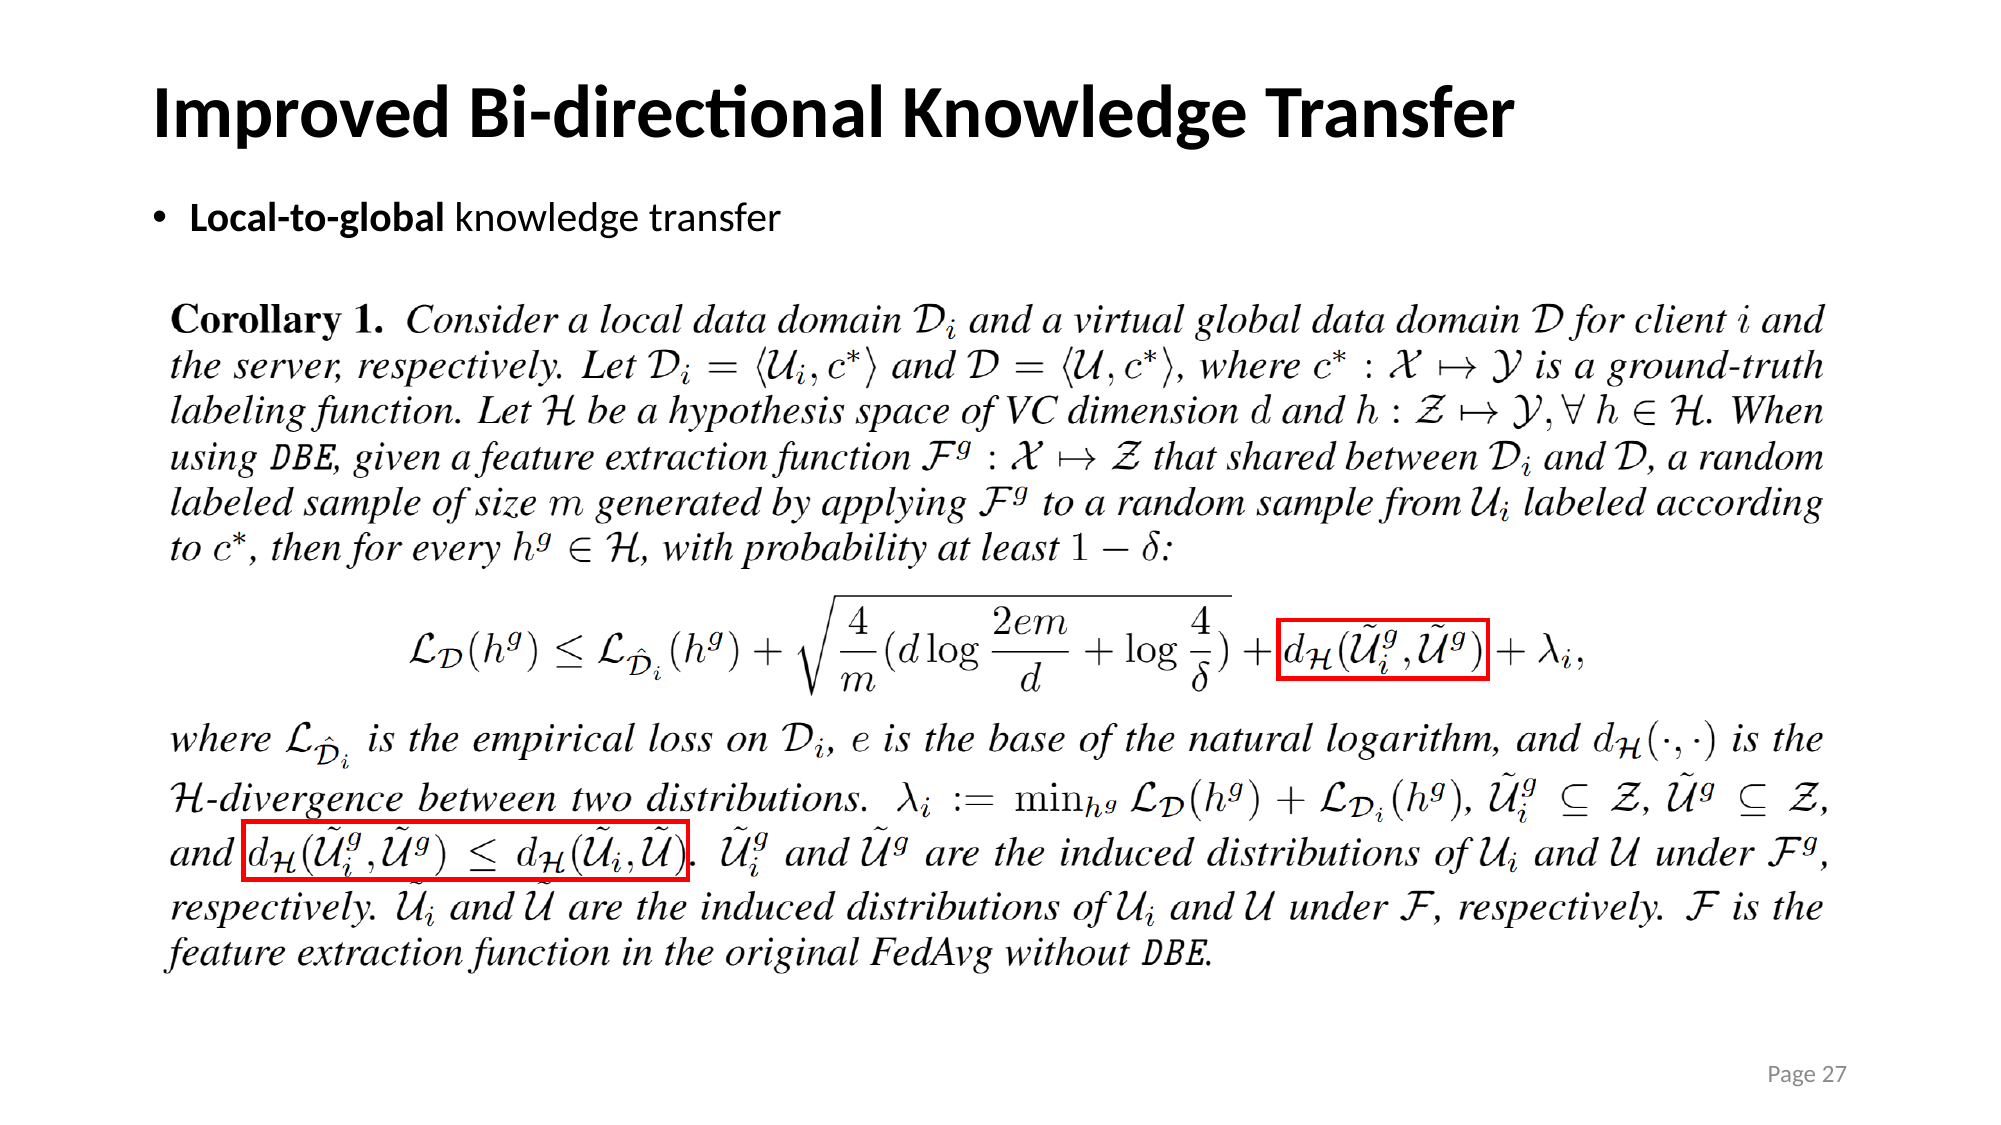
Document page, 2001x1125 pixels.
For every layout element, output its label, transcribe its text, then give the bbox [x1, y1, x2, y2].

slide_number Page 27 [1412, 1042, 1863, 1103]
title Improved Bi-directional Knowledge Transfer [137, 59, 1863, 167]
picture [156, 293, 1844, 984]
list Local-to-global knowledge transfer [137, 188, 1863, 1014]
